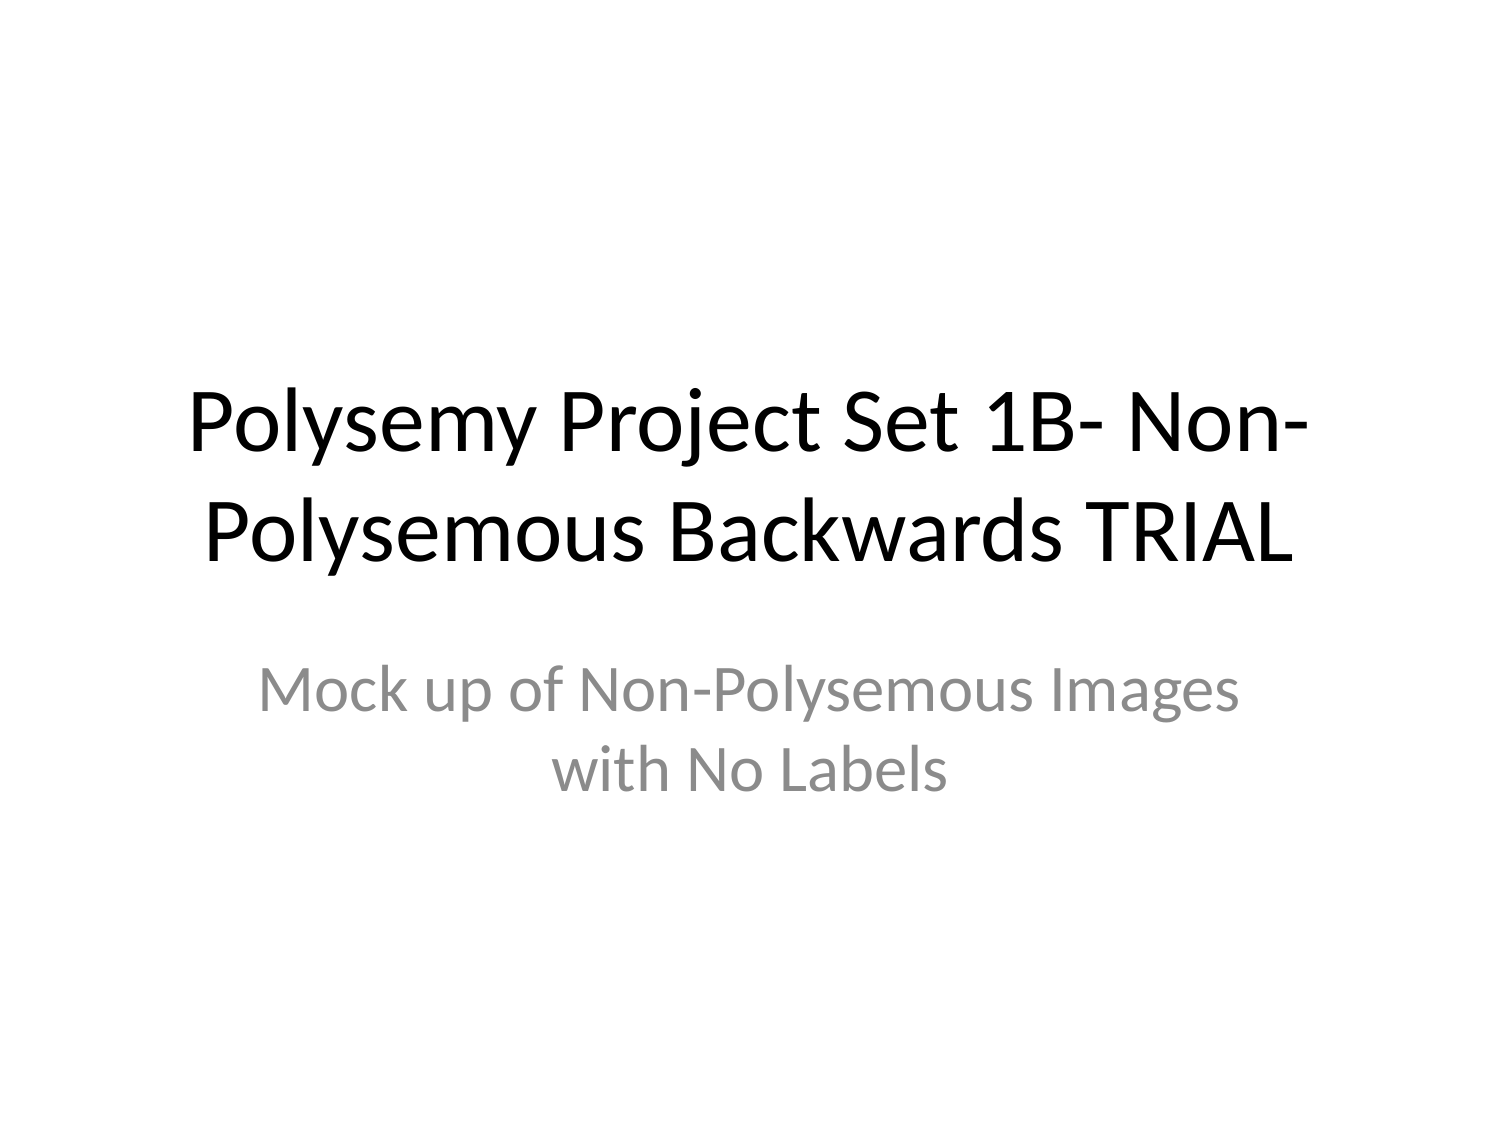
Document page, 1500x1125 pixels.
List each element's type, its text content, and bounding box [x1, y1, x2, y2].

subtitle Mock up of Non-Polysemous Images with No Labels [225, 637, 1275, 925]
title Polysemy Project Set 1B- Non-Polysemous Backwards TRIAL [112, 349, 1388, 591]
